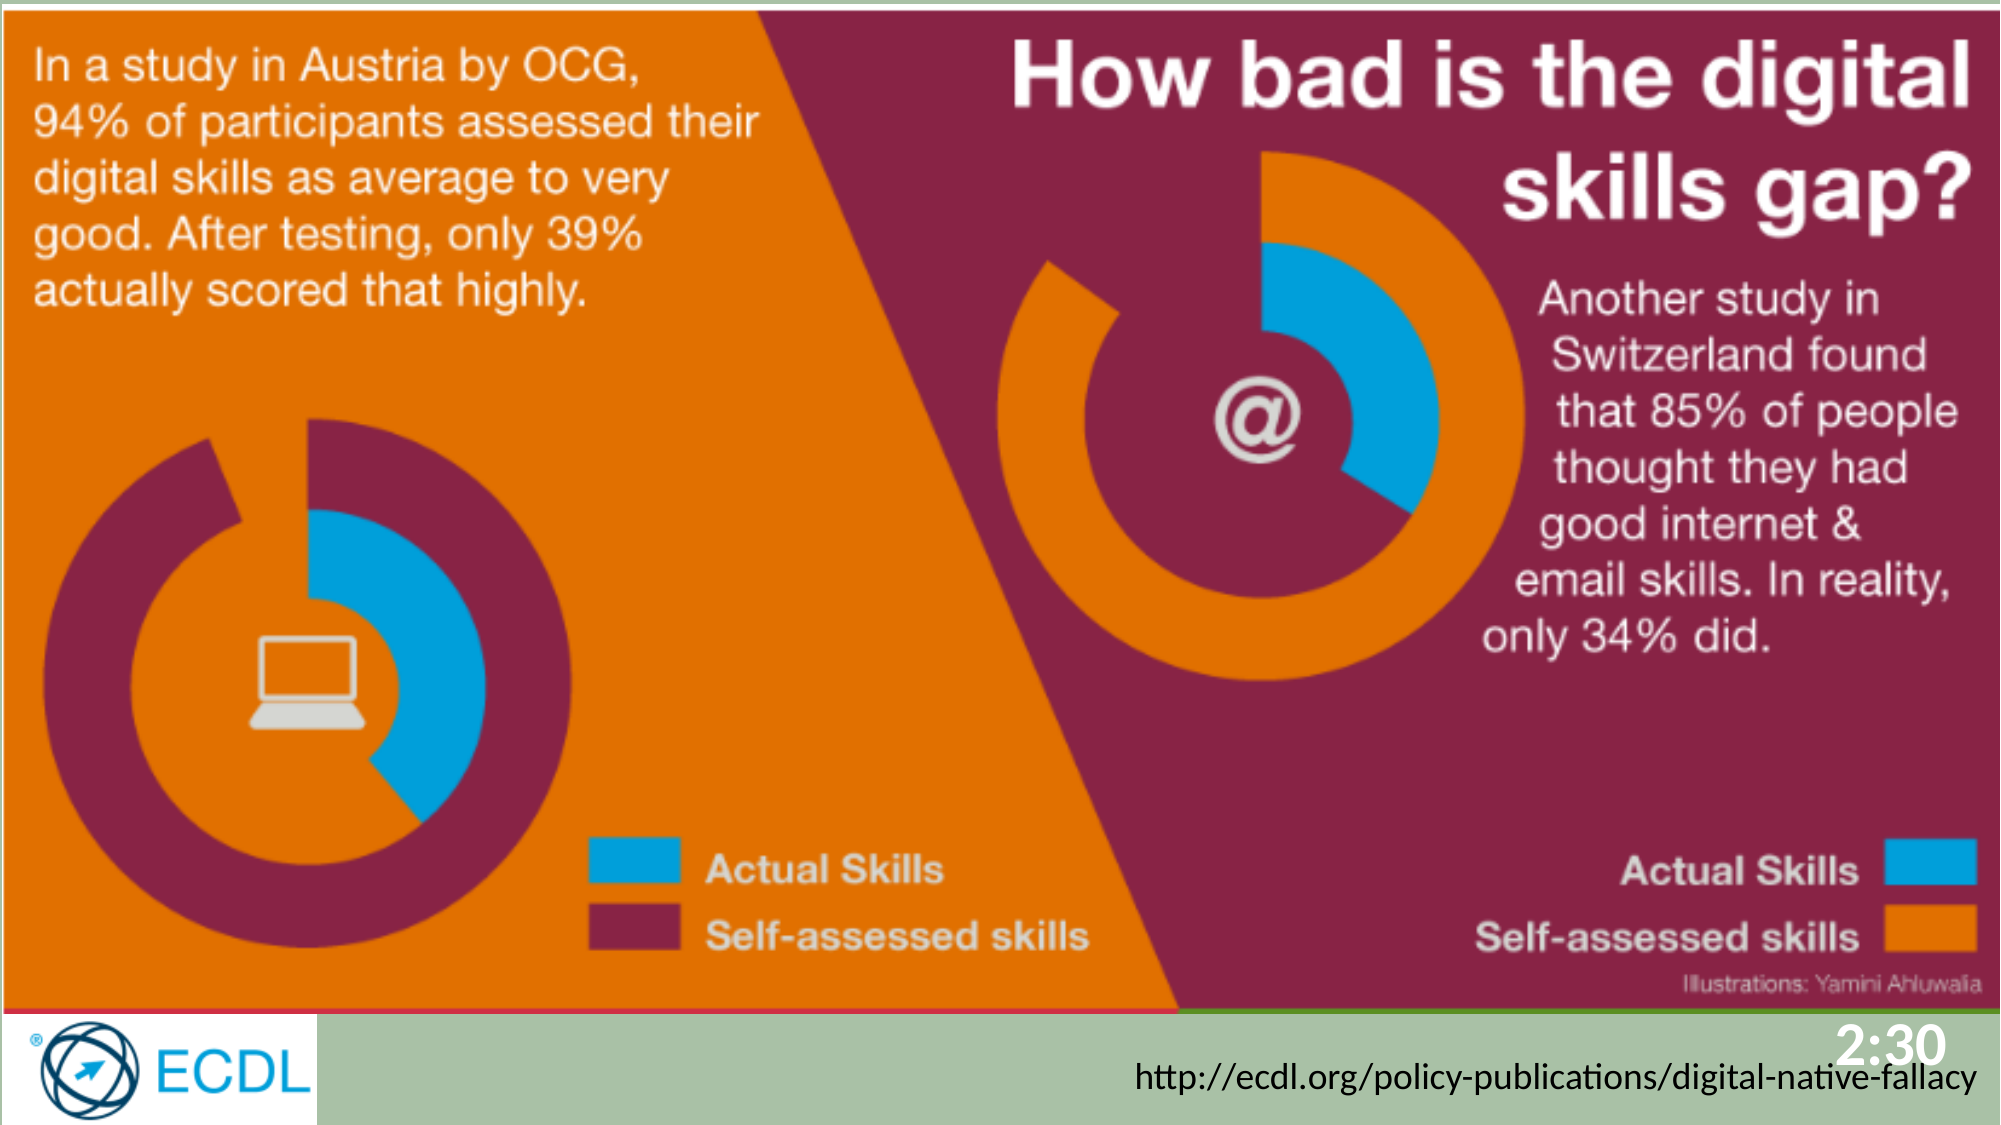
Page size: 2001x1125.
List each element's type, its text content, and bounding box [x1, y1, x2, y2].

text_box 2:30 [1688, 1014, 1962, 1086]
text_box http://ecdl.org/policy-publications/digital-native-fallacy [1119, 1045, 1994, 1105]
picture [2, 4, 2000, 1125]
